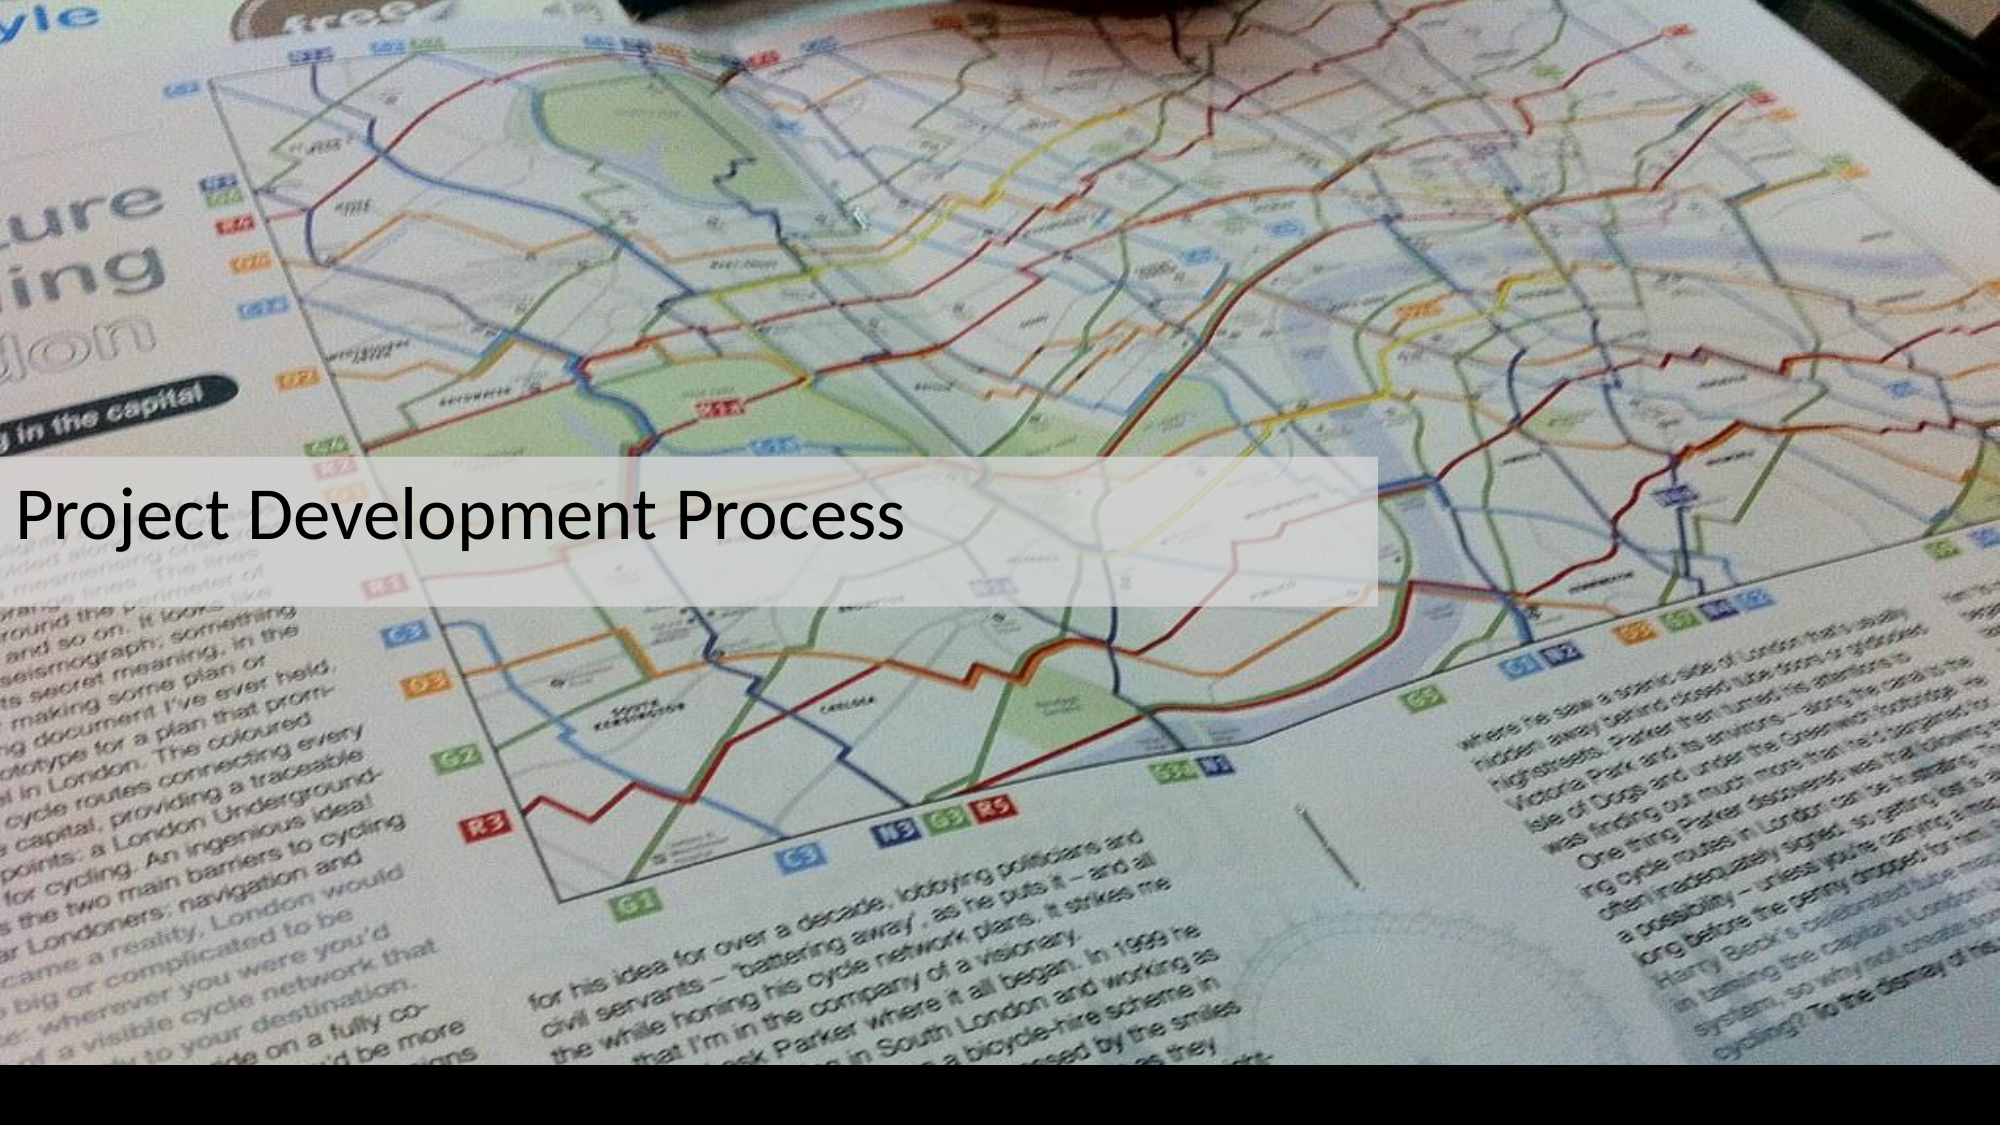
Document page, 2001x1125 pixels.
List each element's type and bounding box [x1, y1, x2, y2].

list [0, 0, 2000, 1125]
